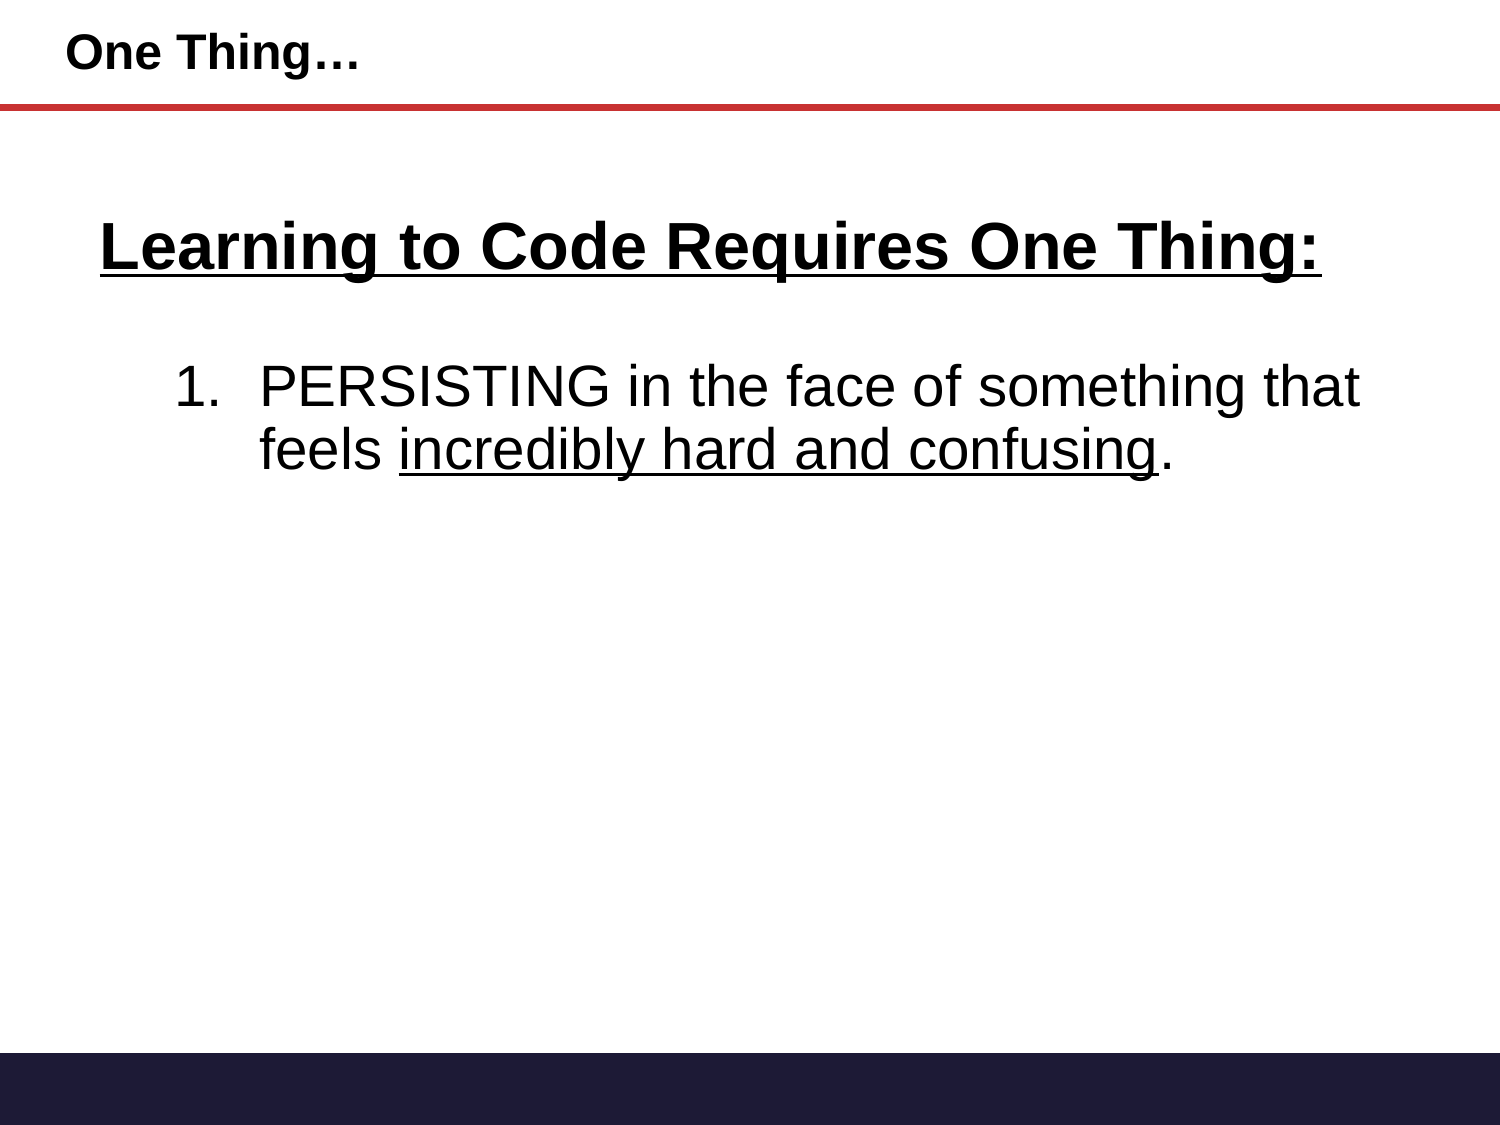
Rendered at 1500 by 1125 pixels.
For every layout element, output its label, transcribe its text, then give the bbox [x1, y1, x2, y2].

text_box Learning to Code Requires One Thing: PERSISTING in the face of something that feels incredibly hard and confusing. [47, 125, 1456, 1050]
title One Thing… [50, 0, 948, 108]
